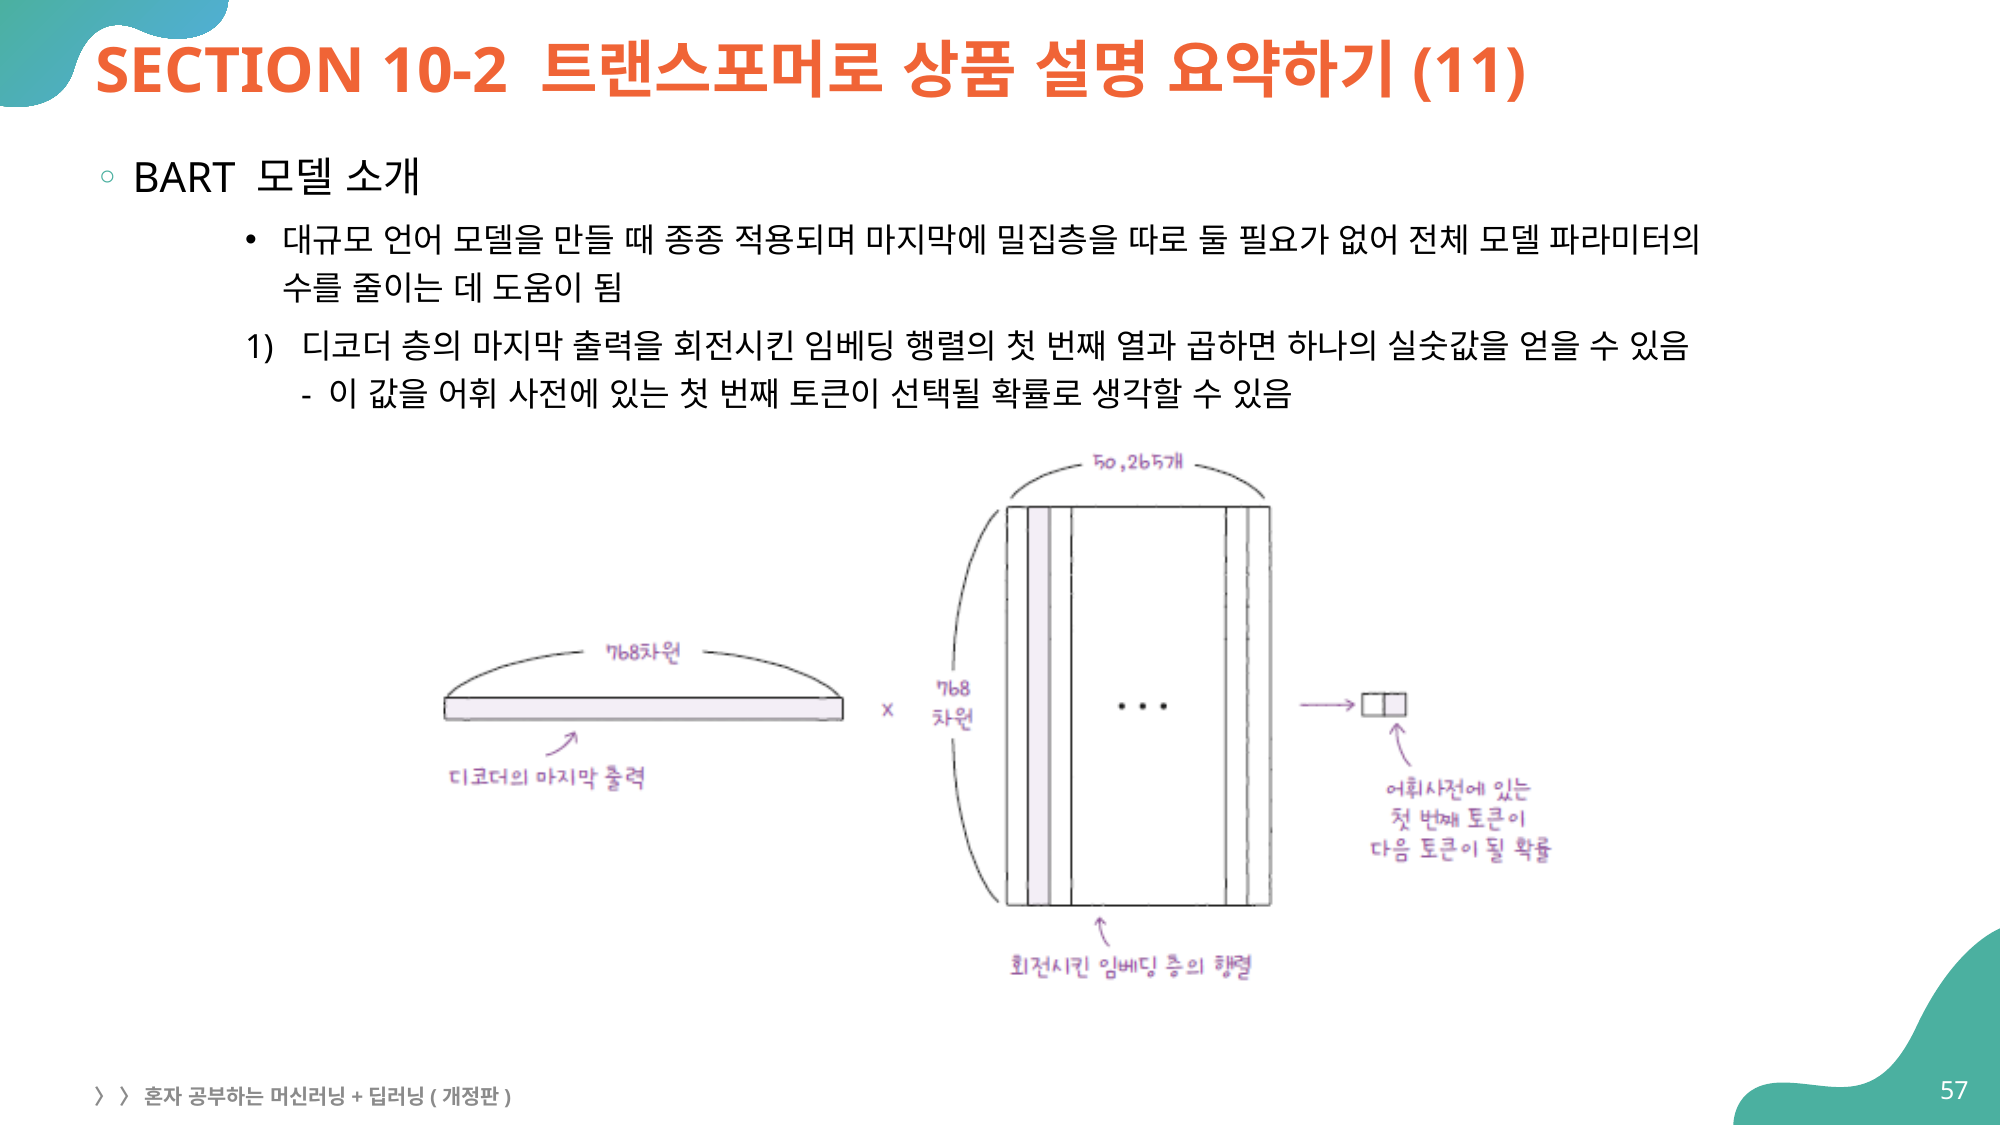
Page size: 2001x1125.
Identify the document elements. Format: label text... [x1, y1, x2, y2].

picture [410, 427, 1590, 992]
list BART 모델 소개 대규모 언어 모델을 만들 때 종종 적용되며 마지막에 밀집층을 따로 둘 필요가 없어 전체 모델 파라미터의 수를 줄이는 데 도움이 됨 디코더 층의 마지막 출력을 회전시킨 임베딩 행렬의 첫 번째 열과 곱하면 하나의 실숫값을 얻을 수 있음 - 이 값을 어휘 사전에 있는 첫 번째 토큰이 선택될 확률로 생각할 수 있음 [79, 133, 1964, 1010]
slide_number 57 [1917, 1061, 1984, 1122]
title SECTION 10-2 트랜스포머로 상품 설명 요약하기(11) [79, 17, 1931, 128]
footer 〉 〉 혼자 공부하는 머신러닝+딥러닝(개정판) [79, 1078, 755, 1114]
